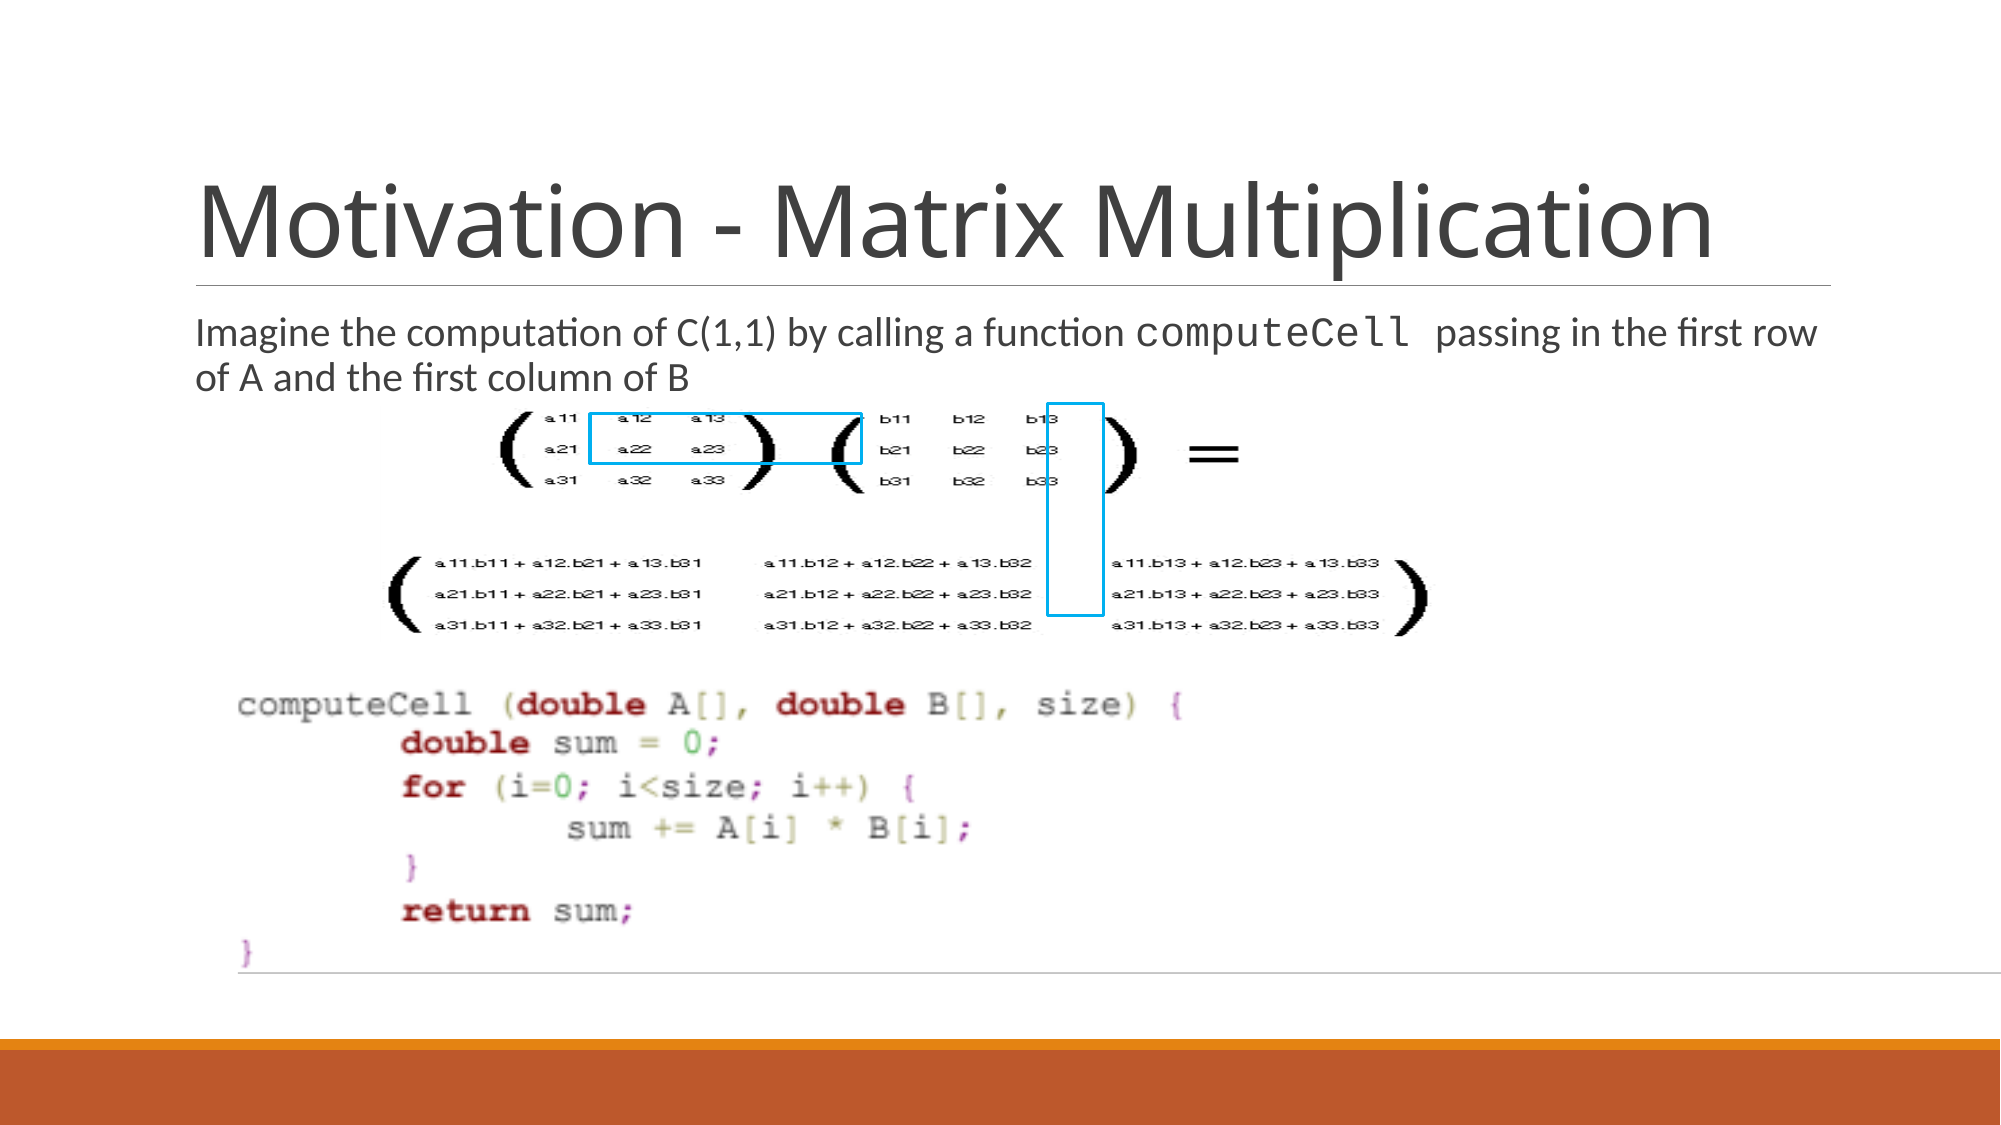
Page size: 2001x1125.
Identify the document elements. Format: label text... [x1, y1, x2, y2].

list Imagine the computation of C(1,1) by calling a function computeCell passing in the first row of A and the first column of B [180, 302, 1830, 963]
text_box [379, 402, 1441, 643]
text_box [237, 684, 2000, 1024]
title Motivation - Matrix Multiplication [180, 47, 1830, 285]
